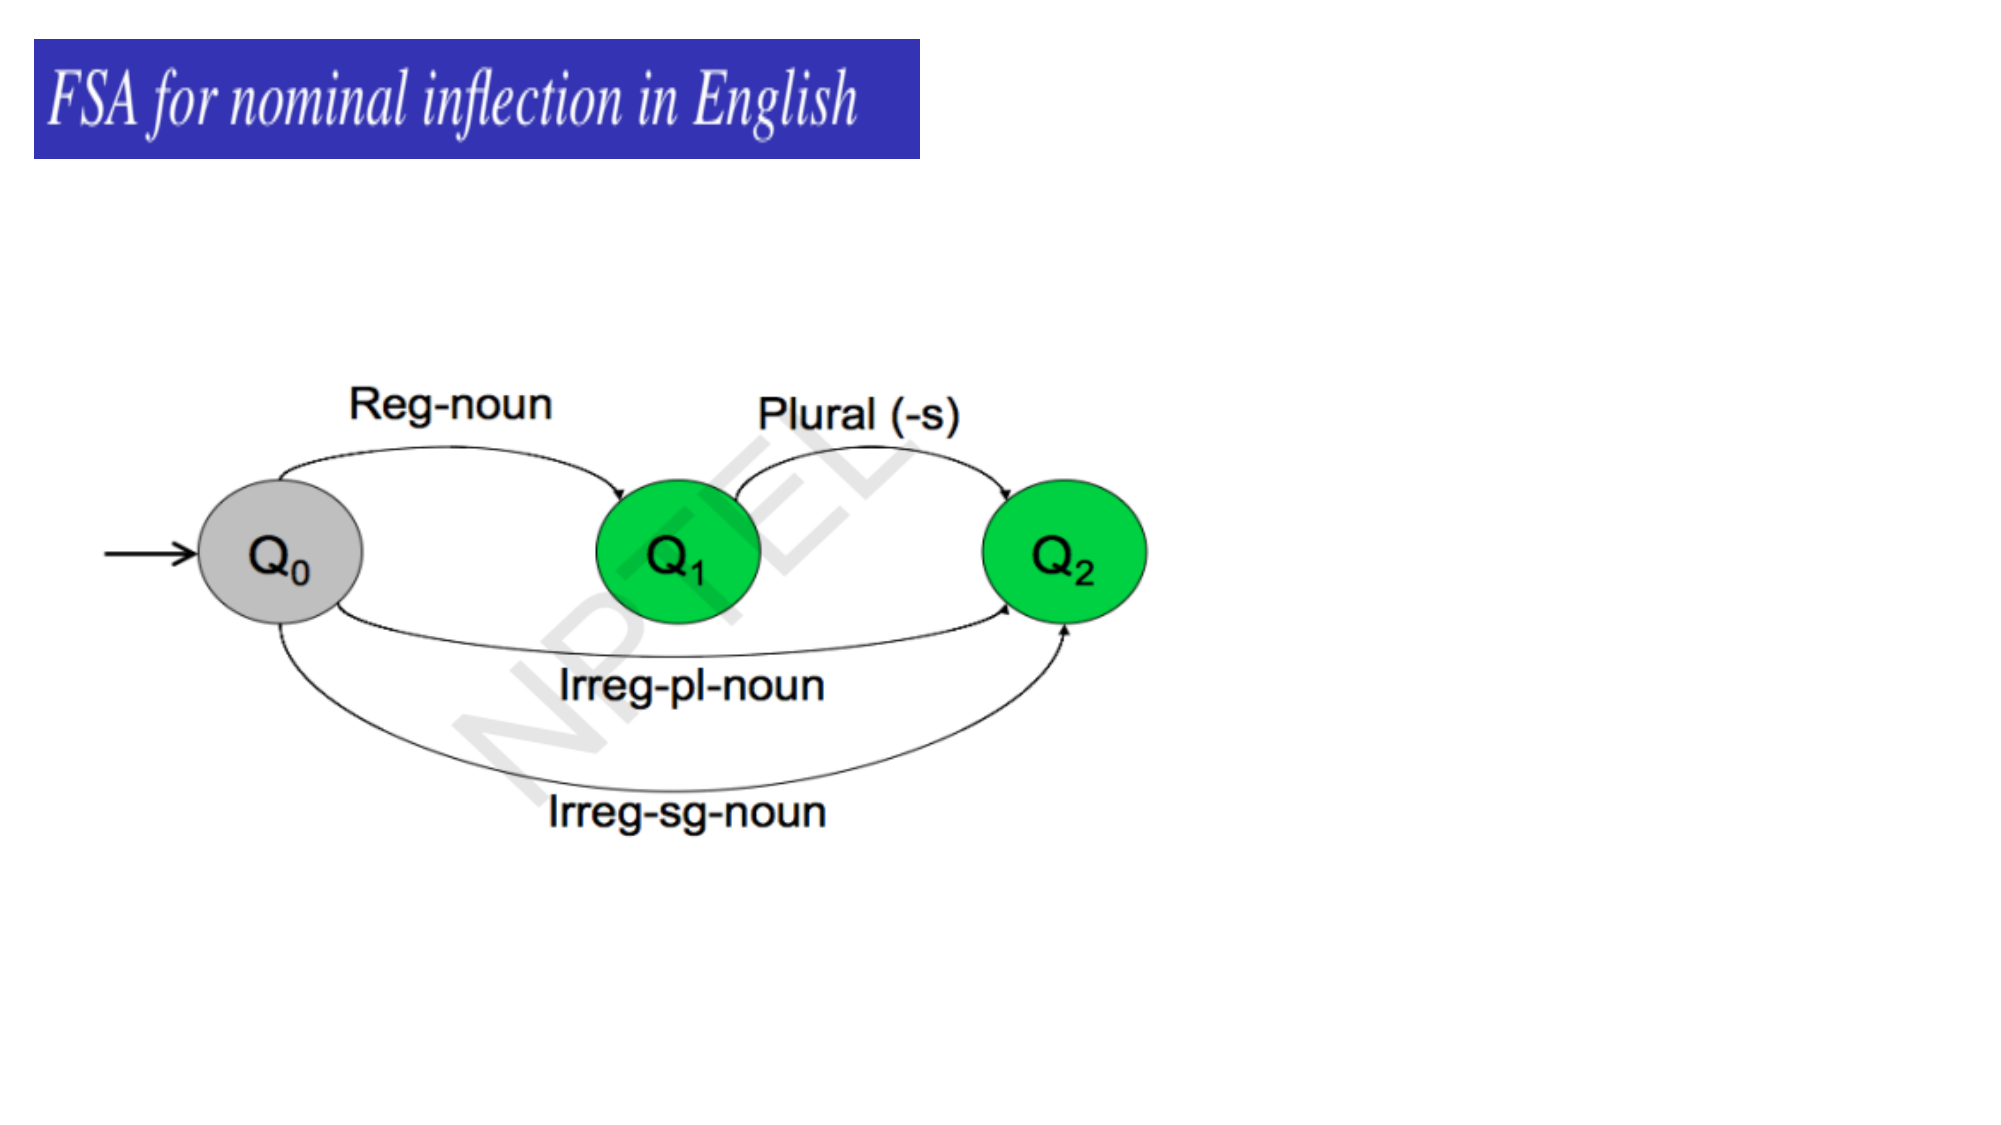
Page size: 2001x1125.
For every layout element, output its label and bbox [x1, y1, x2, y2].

picture [34, 39, 920, 159]
picture [41, 256, 1324, 969]
